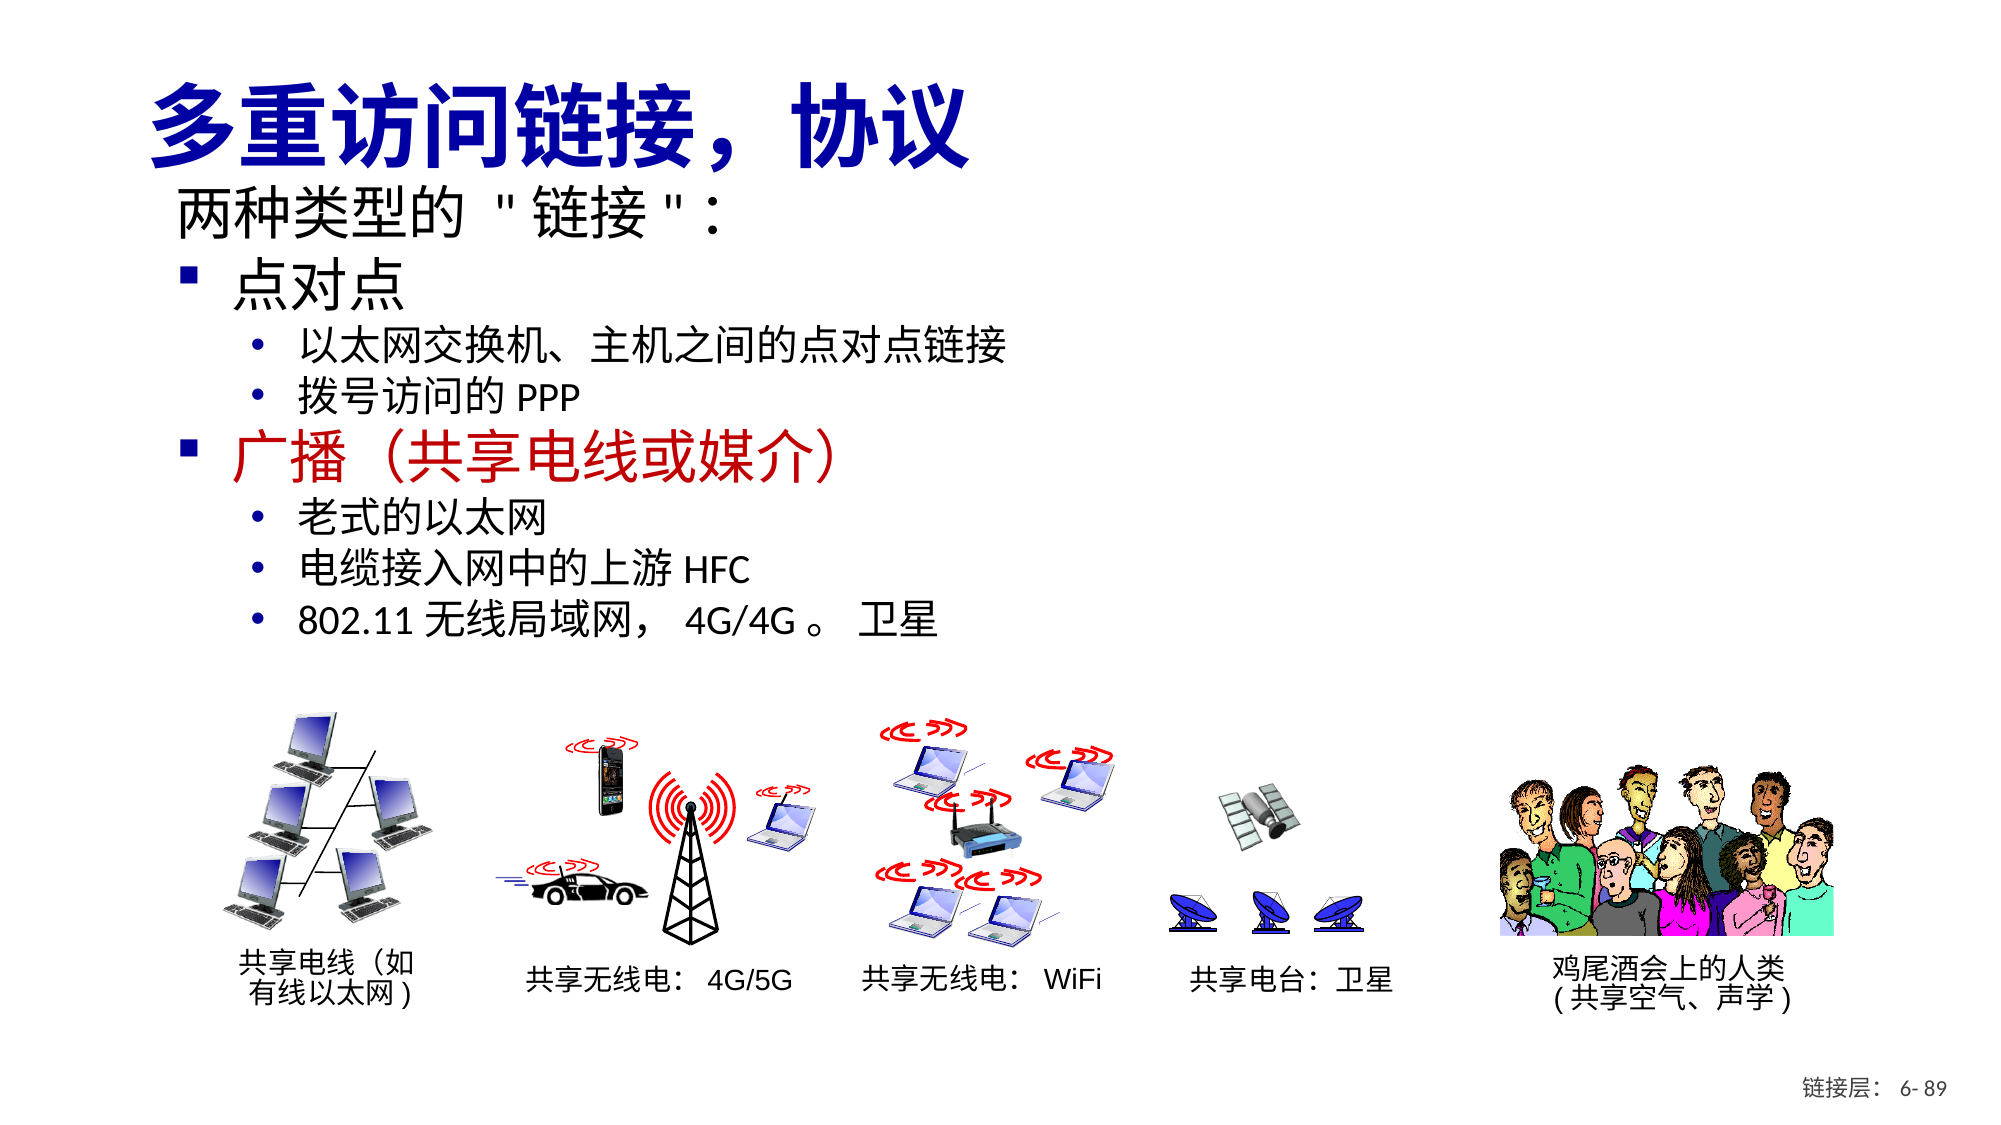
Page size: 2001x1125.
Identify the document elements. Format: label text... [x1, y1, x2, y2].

title 多重访问链接，协议 [131, 57, 1857, 205]
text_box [955, 868, 1060, 949]
text_box 两种类型的 "链接"： 点对点 以太网交换机、主机之间的点对点链接 拨号访问的PPP 广播（共享电线或媒介） 老式的以太网 电缆接入网中的上游HFC 802.11无线局域网，4G/4G。 卫星 [160, 179, 1436, 720]
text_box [1026, 746, 1115, 813]
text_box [1169, 894, 1217, 932]
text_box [1314, 896, 1364, 931]
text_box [876, 859, 981, 940]
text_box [256, 708, 339, 793]
text_box 共享无线电：4G/5G [510, 959, 809, 1004]
text_box 共享电台：卫星 [1174, 959, 1416, 1004]
picture [1214, 777, 1307, 857]
text_box 鸡尾酒会上的人类 (共享空气、声学) [1453, 948, 1892, 1023]
picture [1500, 764, 1834, 936]
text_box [333, 844, 417, 929]
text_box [231, 778, 314, 864]
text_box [1252, 891, 1289, 934]
text_box 共享无线电：WiFi [846, 958, 1118, 1003]
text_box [925, 789, 1022, 859]
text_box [366, 772, 449, 857]
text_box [880, 719, 986, 799]
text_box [206, 851, 289, 936]
slide_number 链接层：6- 8 [1512, 1056, 1963, 1117]
text_box 共享电线（如 有线以太网) [224, 942, 436, 1017]
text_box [495, 736, 816, 945]
